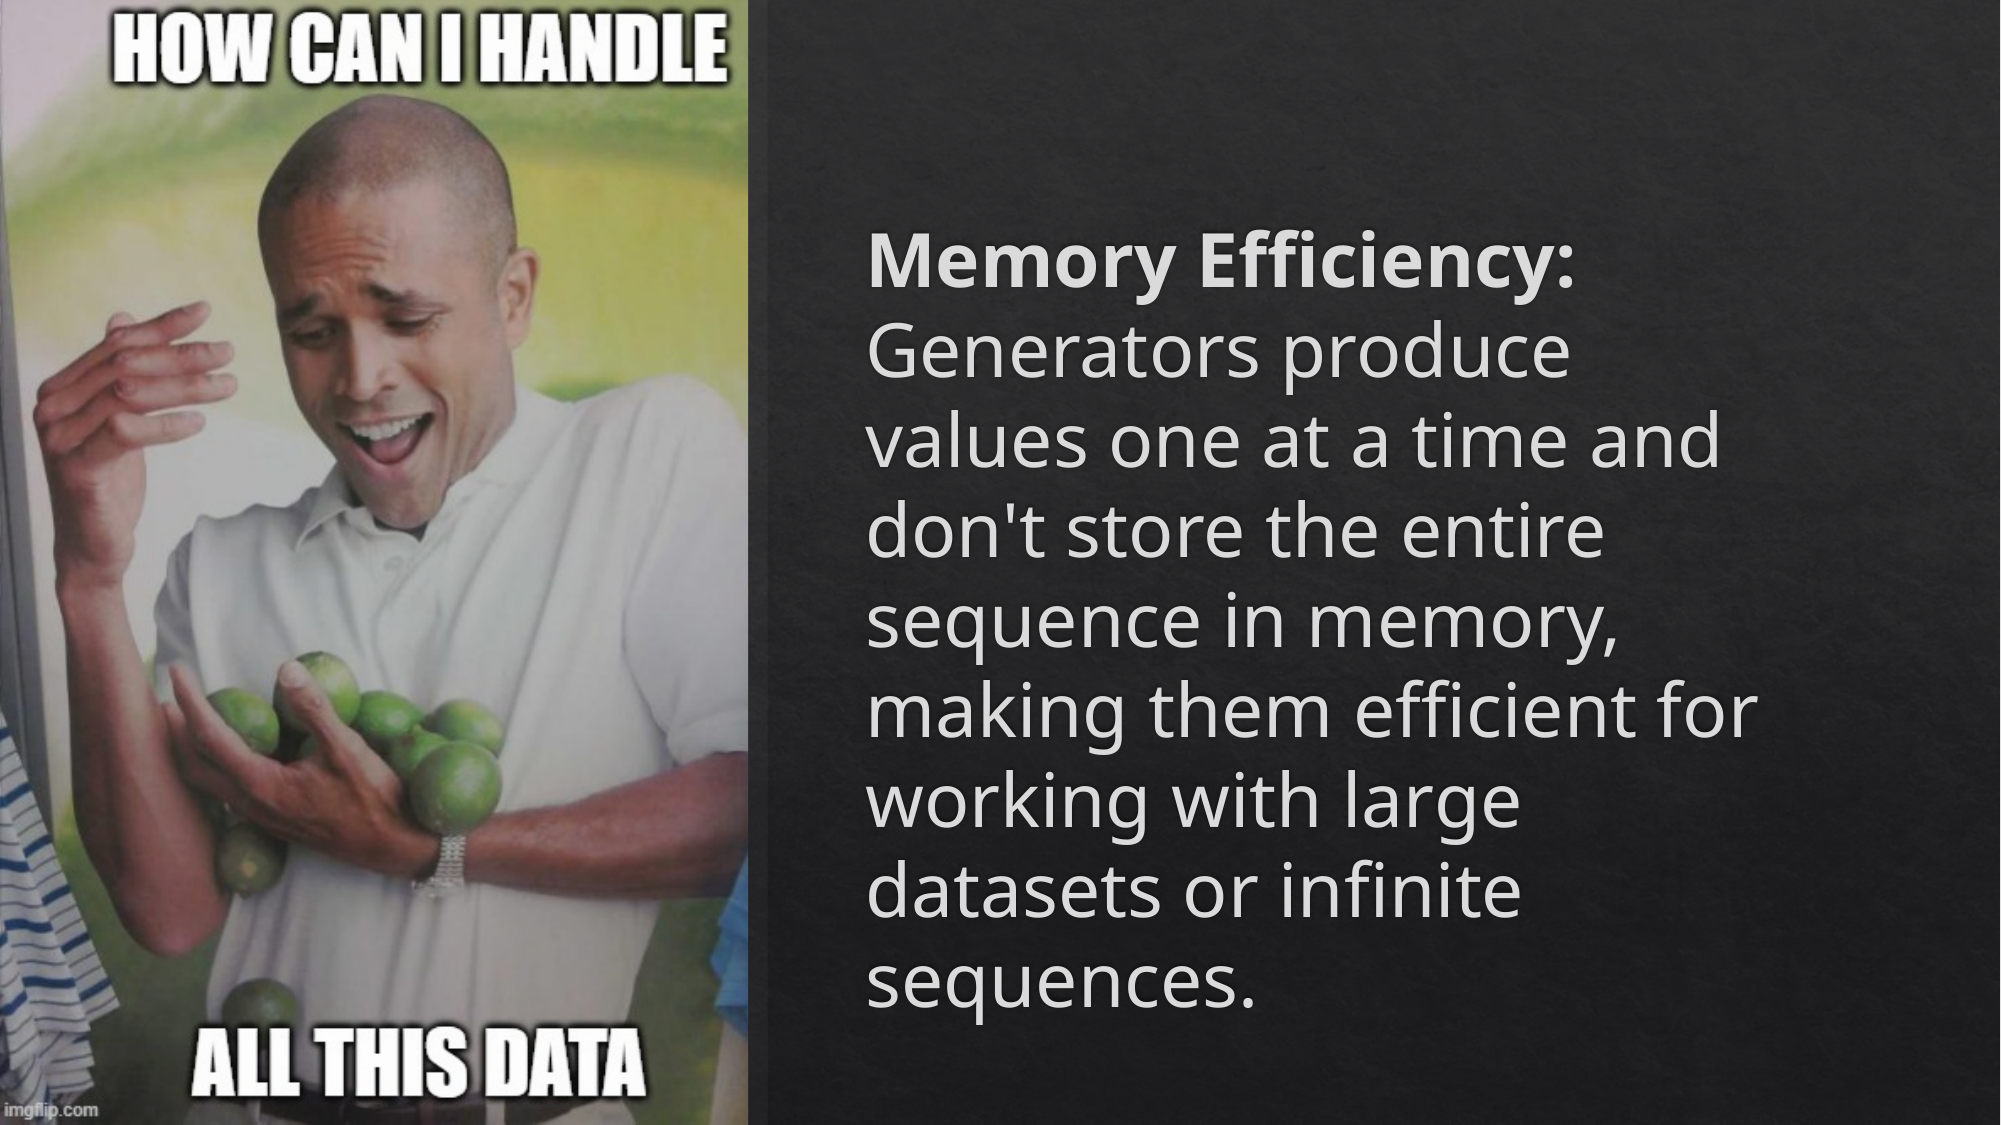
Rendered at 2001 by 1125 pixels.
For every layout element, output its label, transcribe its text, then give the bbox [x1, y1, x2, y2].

picture [0, 0, 768, 1125]
list Memory Efficiency: Generators produce values one at a time and don't store the entire sequence in memory, making them efficient for working with large datasets or infinite sequences. [844, 299, 1825, 935]
